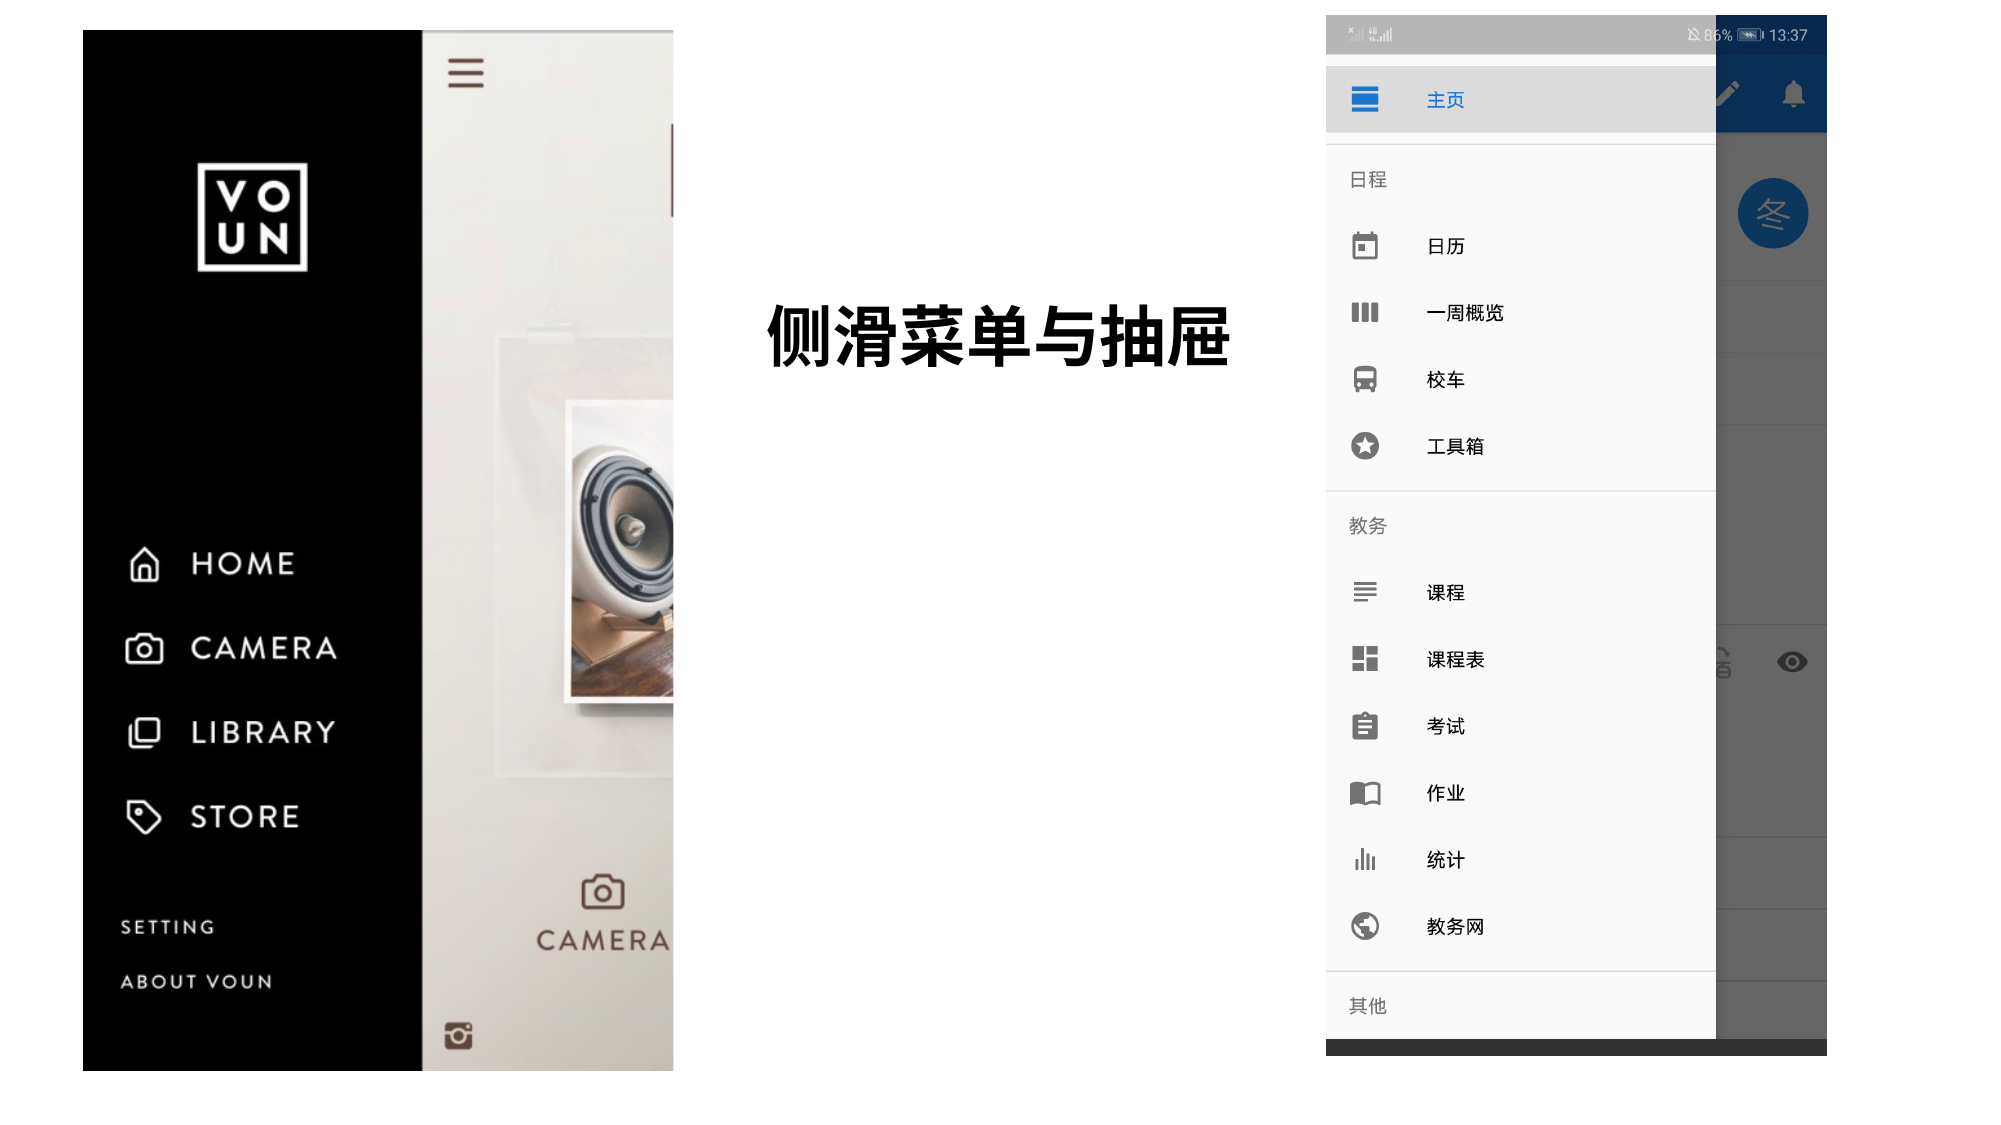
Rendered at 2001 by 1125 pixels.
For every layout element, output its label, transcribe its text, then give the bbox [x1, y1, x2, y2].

picture [83, 30, 674, 1071]
picture [1326, 15, 1828, 1056]
text_box 侧滑菜单与抽屉 [751, 287, 1249, 382]
